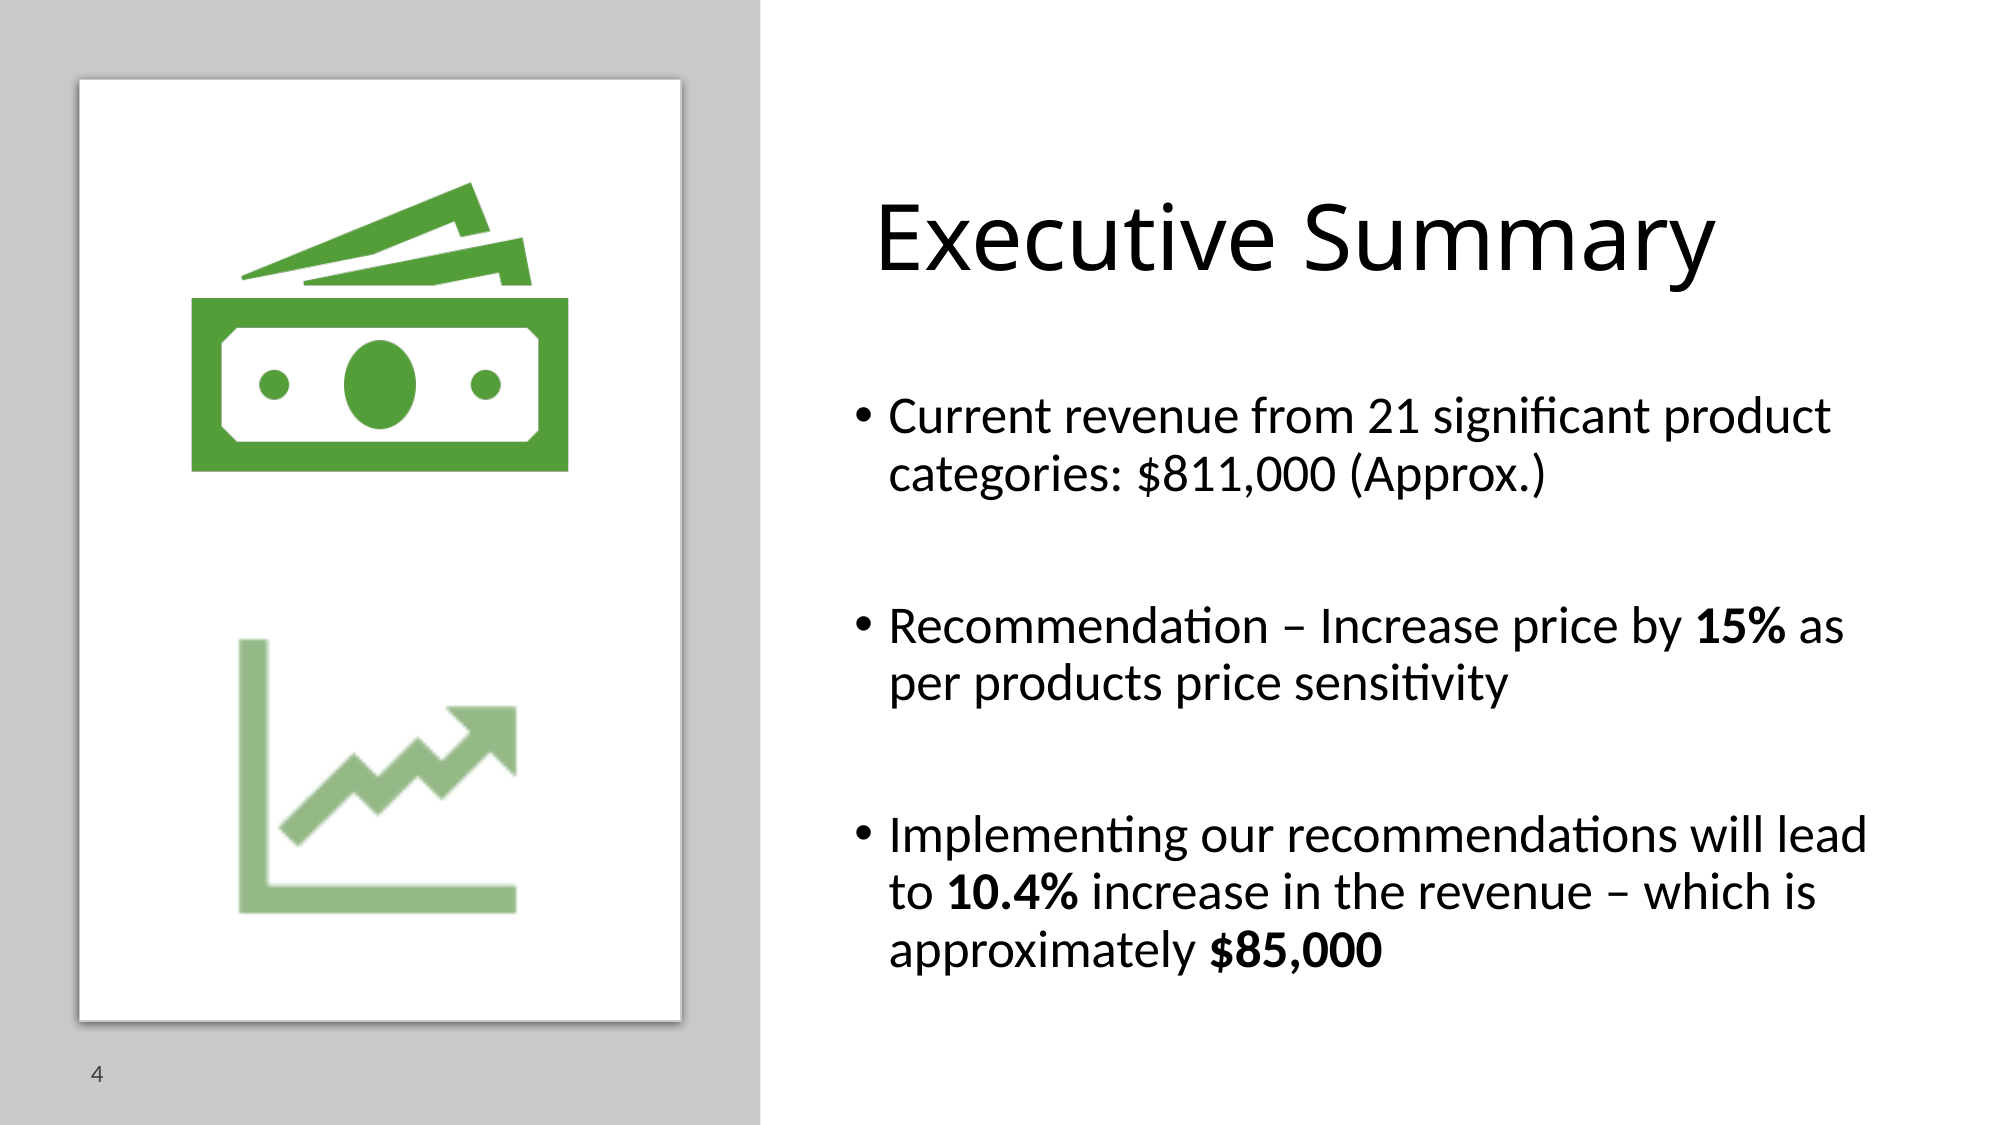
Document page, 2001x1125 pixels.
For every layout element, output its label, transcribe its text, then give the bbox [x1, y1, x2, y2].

text_box [78, 78, 682, 1022]
picture [170, 567, 591, 968]
picture [177, 131, 583, 538]
list Current revenue from 21 significant product categories: $811,000 (Approx.) Recommendation – Increase price by 15% as per products price sensitivity Implementing our recommendations will lead to 10.4% increase in the revenue – which is approximately $85,000 [839, 298, 1893, 992]
slide_number 4 [75, 1042, 189, 1103]
text_box [0, 0, 761, 1125]
title Executive Summary [858, 103, 1893, 298]
